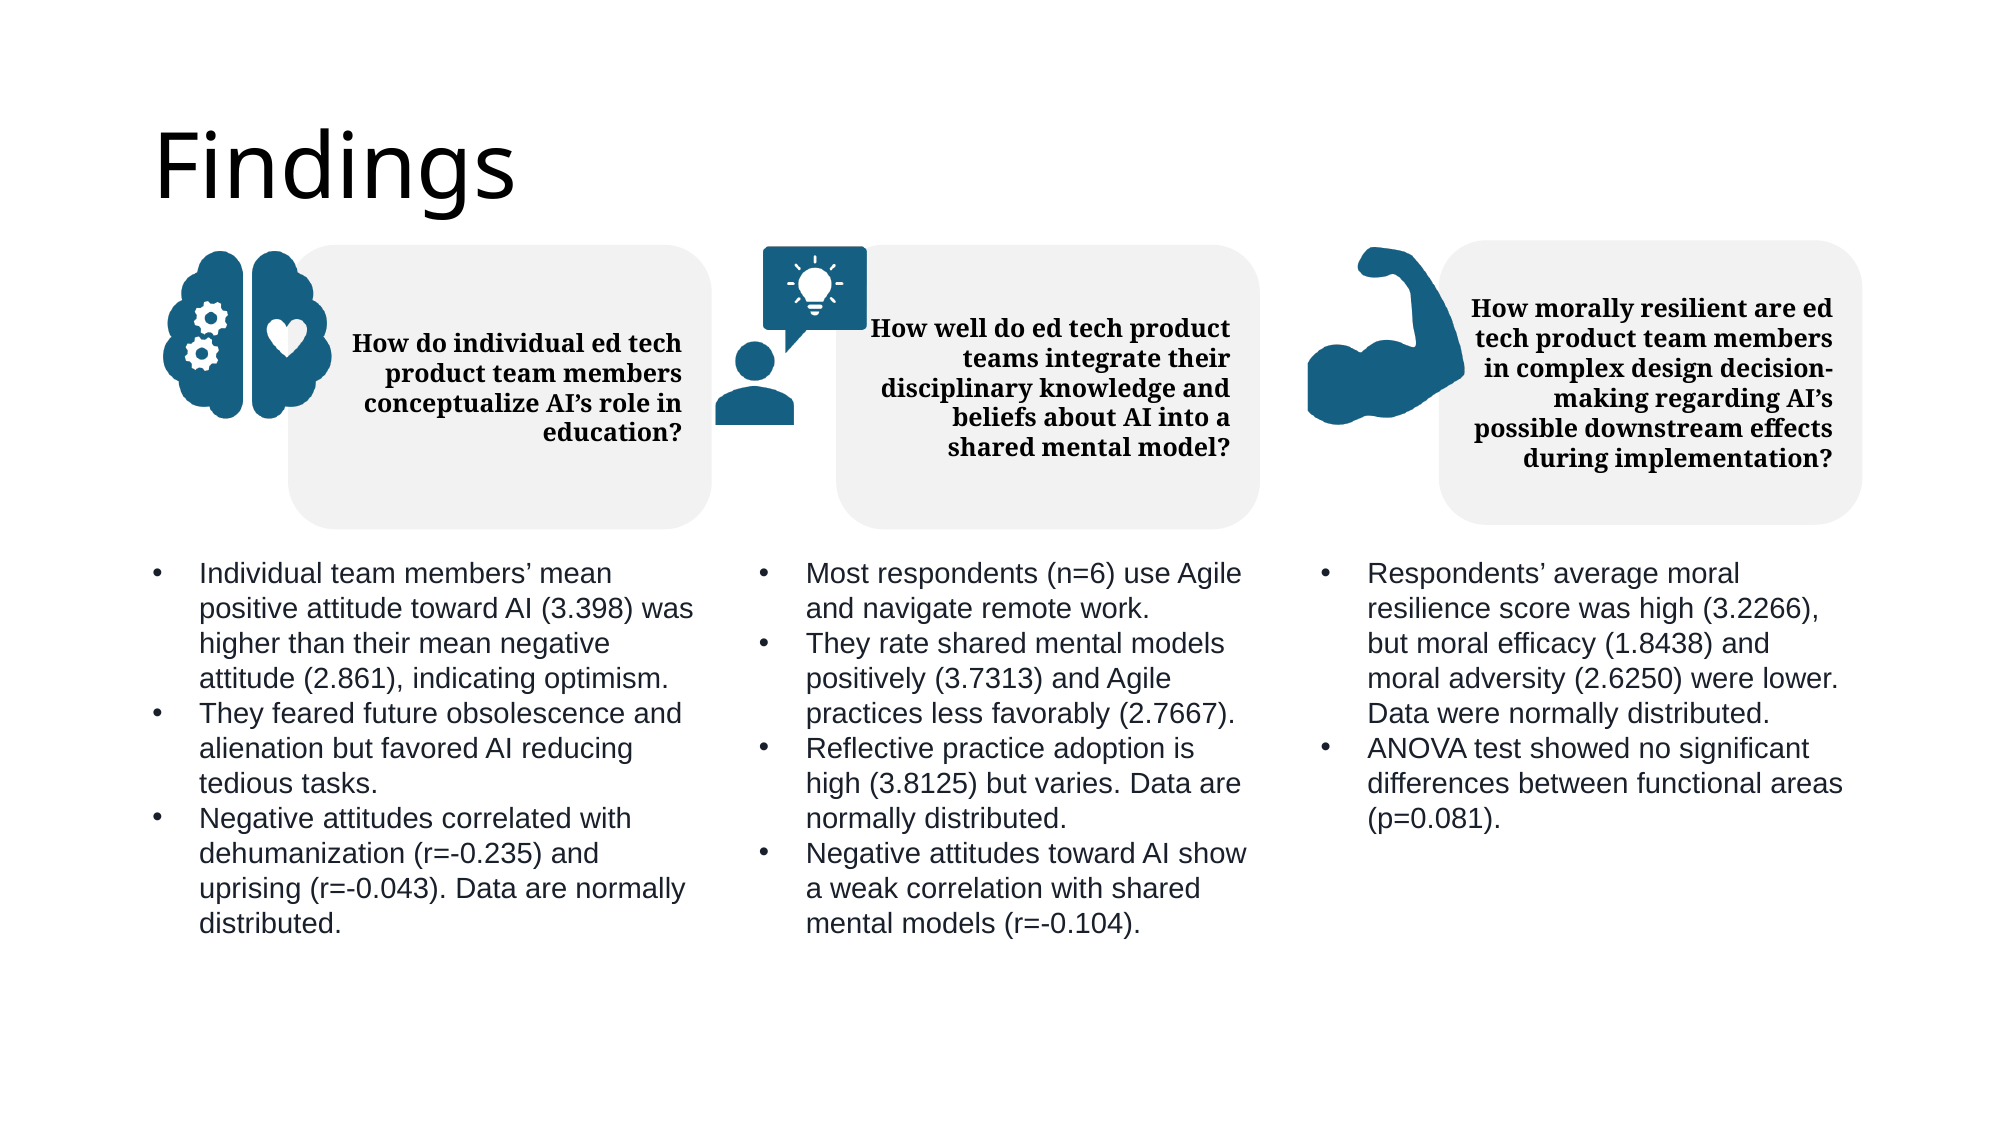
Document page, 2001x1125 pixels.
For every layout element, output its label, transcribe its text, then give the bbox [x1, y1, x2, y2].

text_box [136, 226, 1863, 997]
title Findings [137, 59, 1863, 226]
